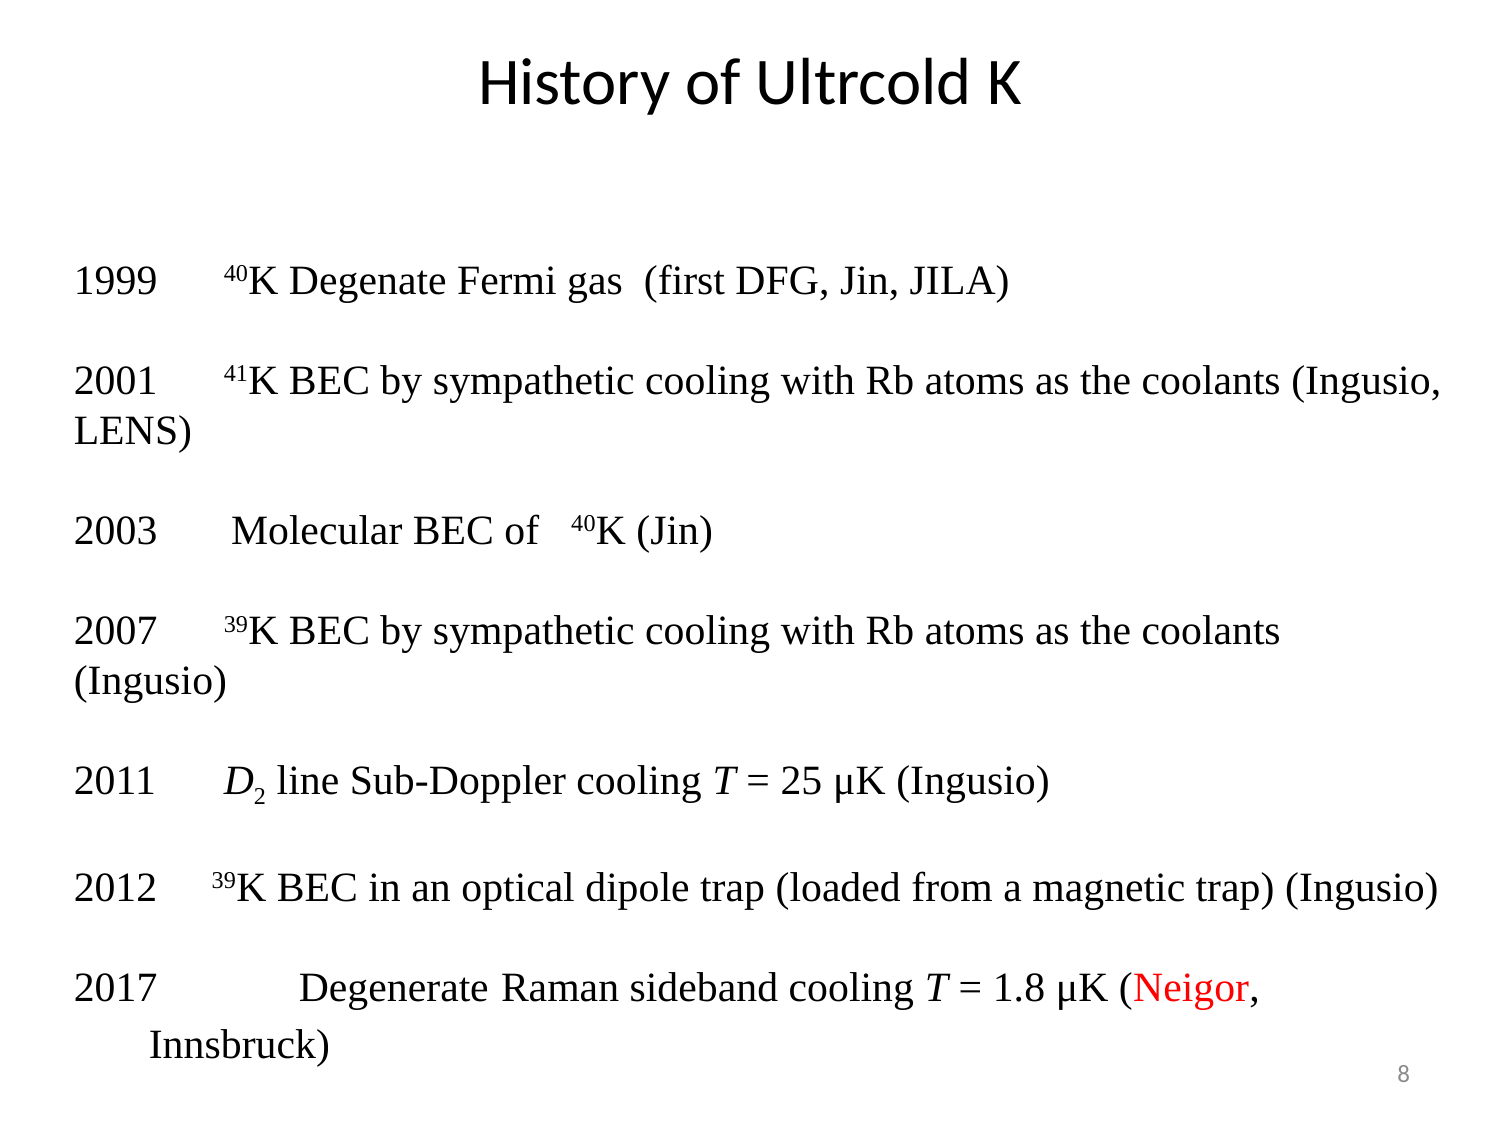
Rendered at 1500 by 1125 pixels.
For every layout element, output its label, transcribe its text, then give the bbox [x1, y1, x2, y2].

text_box 1999 40K Degenate Fermi gas (first DFG, Jin, JILA) 2001 41K BEC by sympathetic cooling with Rb atoms as the coolants (Ingusio, LENS) 2003 Molecular BEC of 40K (Jin) 2007 39K BEC by sympathetic cooling with Rb atoms as the coolants (Ingusio) 2011 D2 line Sub-Doppler cooling T = 25 μK (Ingusio) 39K BEC in an optical dipole trap (loaded from a magnetic trap) (Ingusio) 2017 Degenerate Raman sideband cooling T = 1.8 μK (Neigor, Innsbruck) [59, 245, 1459, 1075]
slide_number 8 [1074, 1075, 1425, 1103]
text_box History of Ultrcold K [0, 30, 1500, 126]
